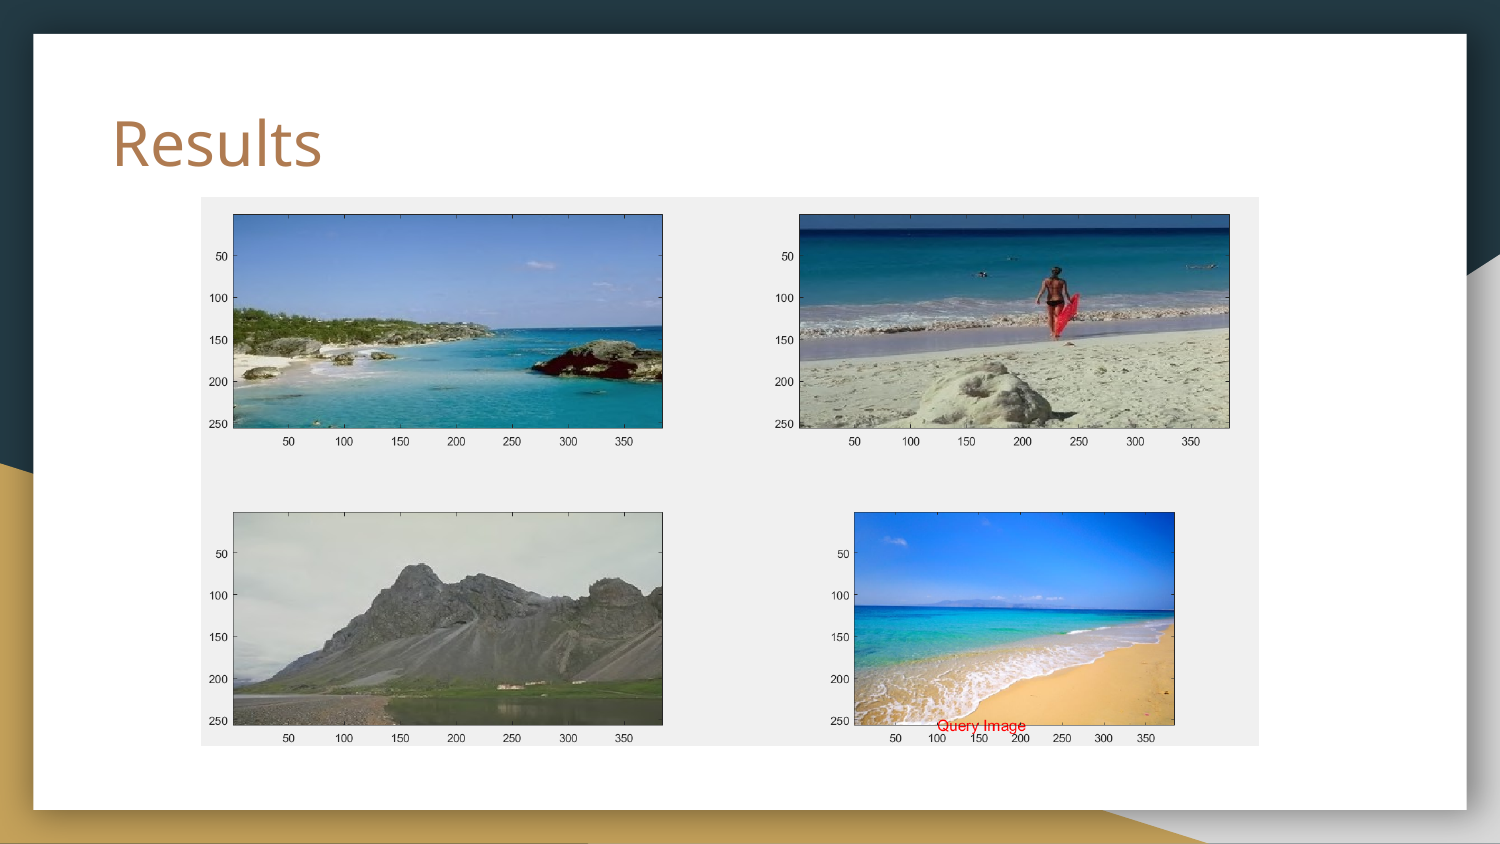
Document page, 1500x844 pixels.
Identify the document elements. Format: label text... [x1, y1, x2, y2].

picture [201, 196, 1260, 746]
title Results [96, 88, 1329, 246]
